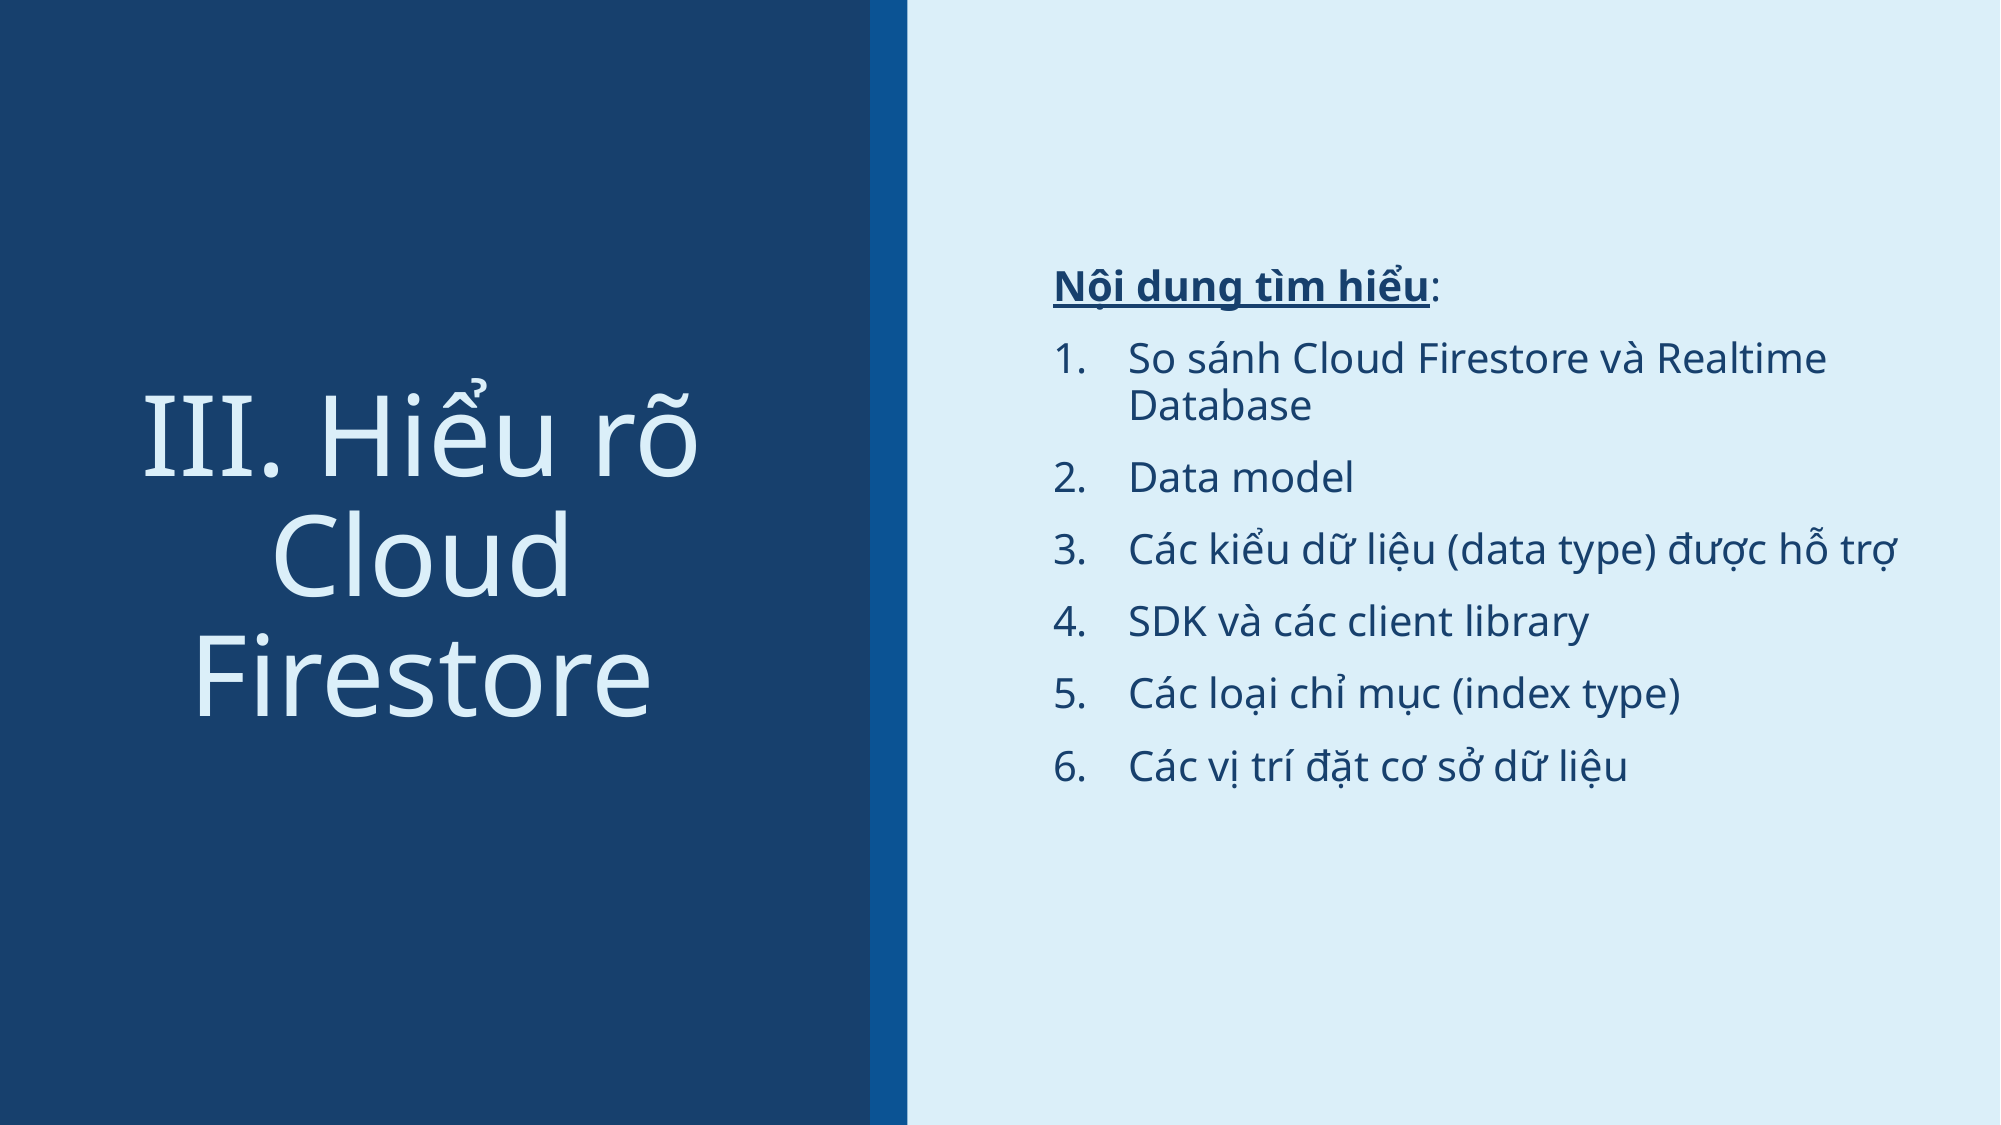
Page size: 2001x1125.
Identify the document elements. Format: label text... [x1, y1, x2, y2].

text_box [0, 0, 867, 1125]
text_box [867, 0, 910, 1125]
list Nội dung tìm hiểu: So sánh Cloud Firestore và Realtime Database Data model Các kiểu dữ liệu (data type) được hỗ trợ SDK và các client library Các loại chỉ mục (index type) Các vị trí đặt cơ sở dữ liệu [1038, 0, 1984, 1124]
title III. Hiểu rõ Cloud Firestore [40, 129, 805, 993]
